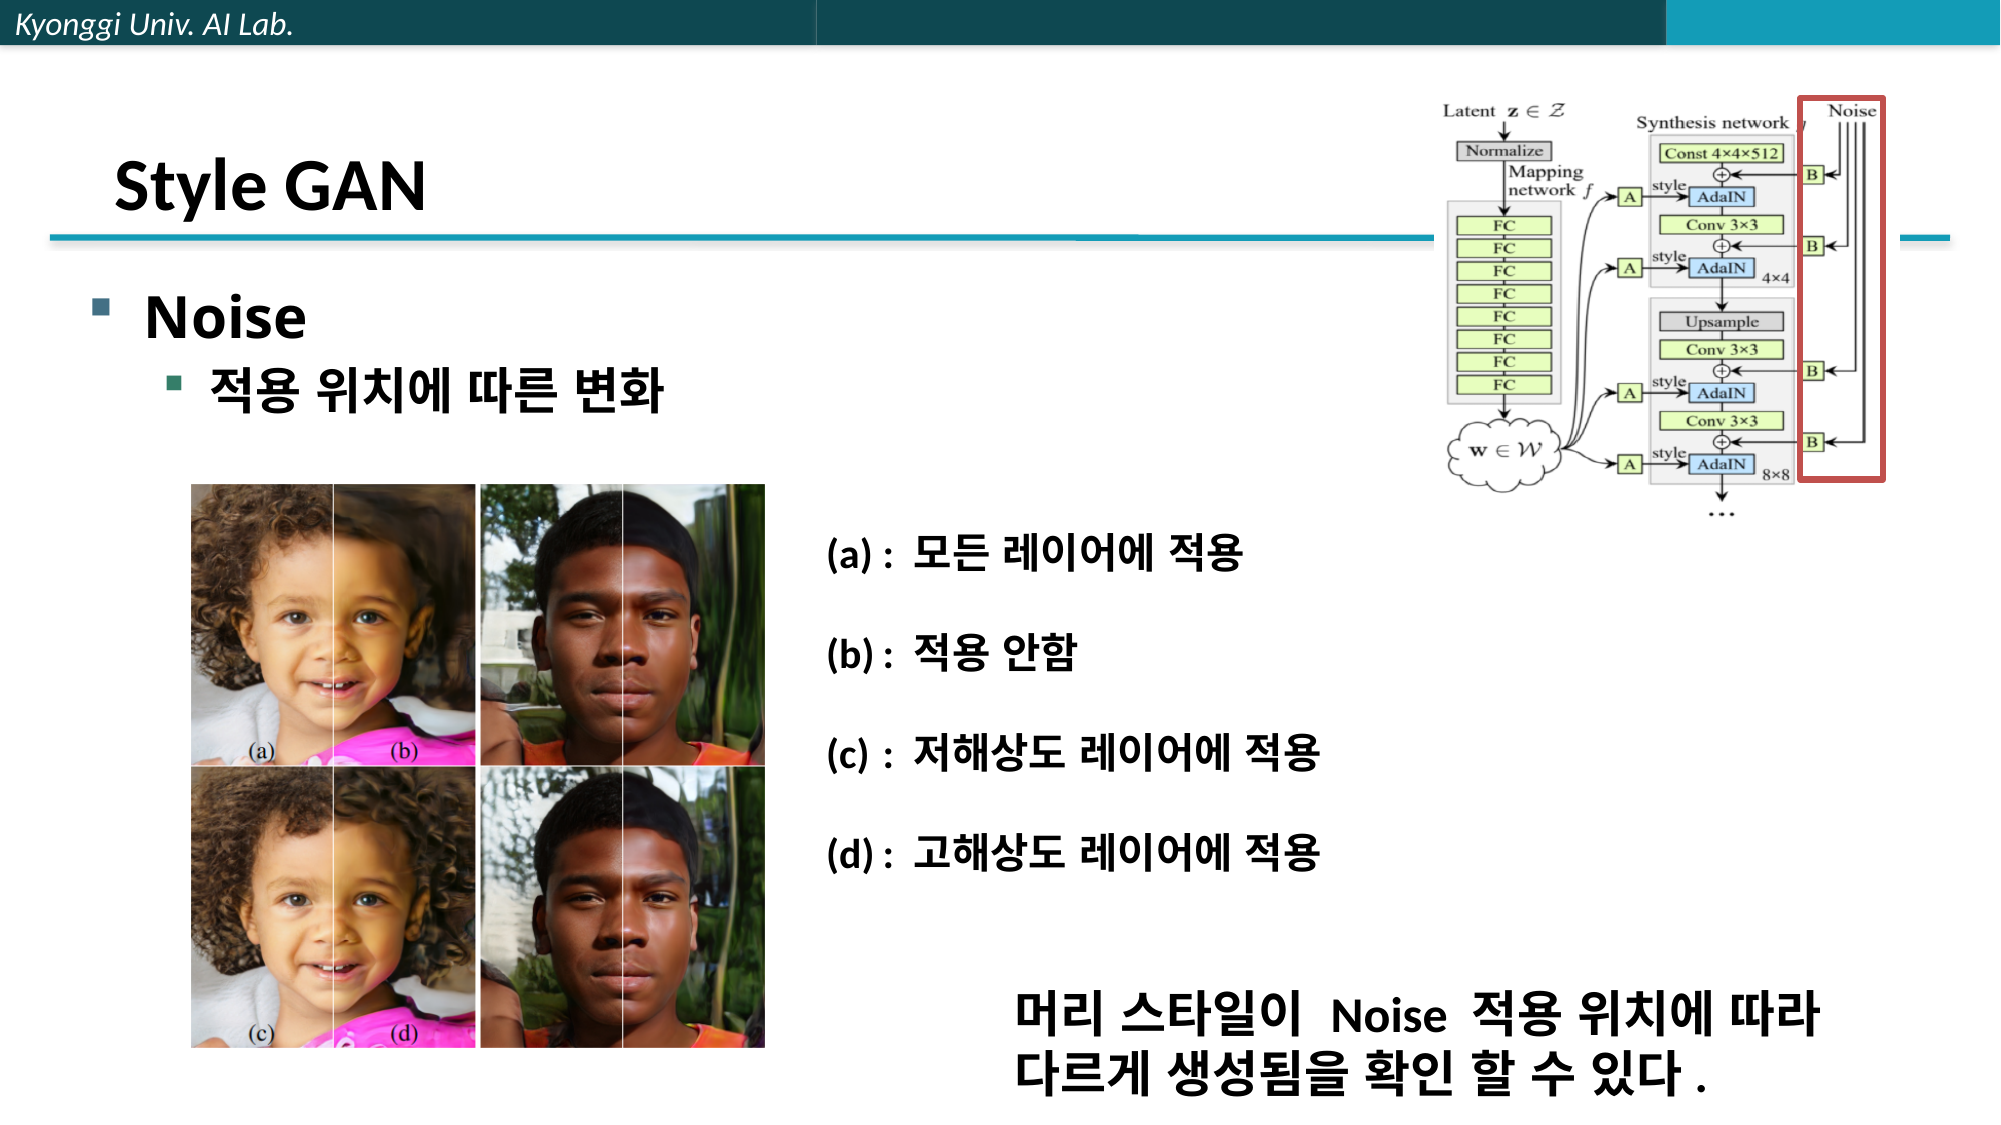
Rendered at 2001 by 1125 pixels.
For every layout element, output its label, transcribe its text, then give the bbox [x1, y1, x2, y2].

text_box : 모든 레이어에 적용 : 적용 안함 : 저해상도 레이어에 적용 : 고해상도 레이어에 적용 [811, 519, 1801, 885]
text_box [1433, 97, 1900, 520]
text_box 머리 스타일이 Noise 적용 위치에 따라 다르게 생성됨을 확인 할 수 있다. [999, 975, 2000, 1110]
picture [188, 479, 768, 1053]
list Noise 적용 위치에 따른 변화 [72, 272, 1928, 1085]
title Style GAN [99, 45, 1900, 233]
